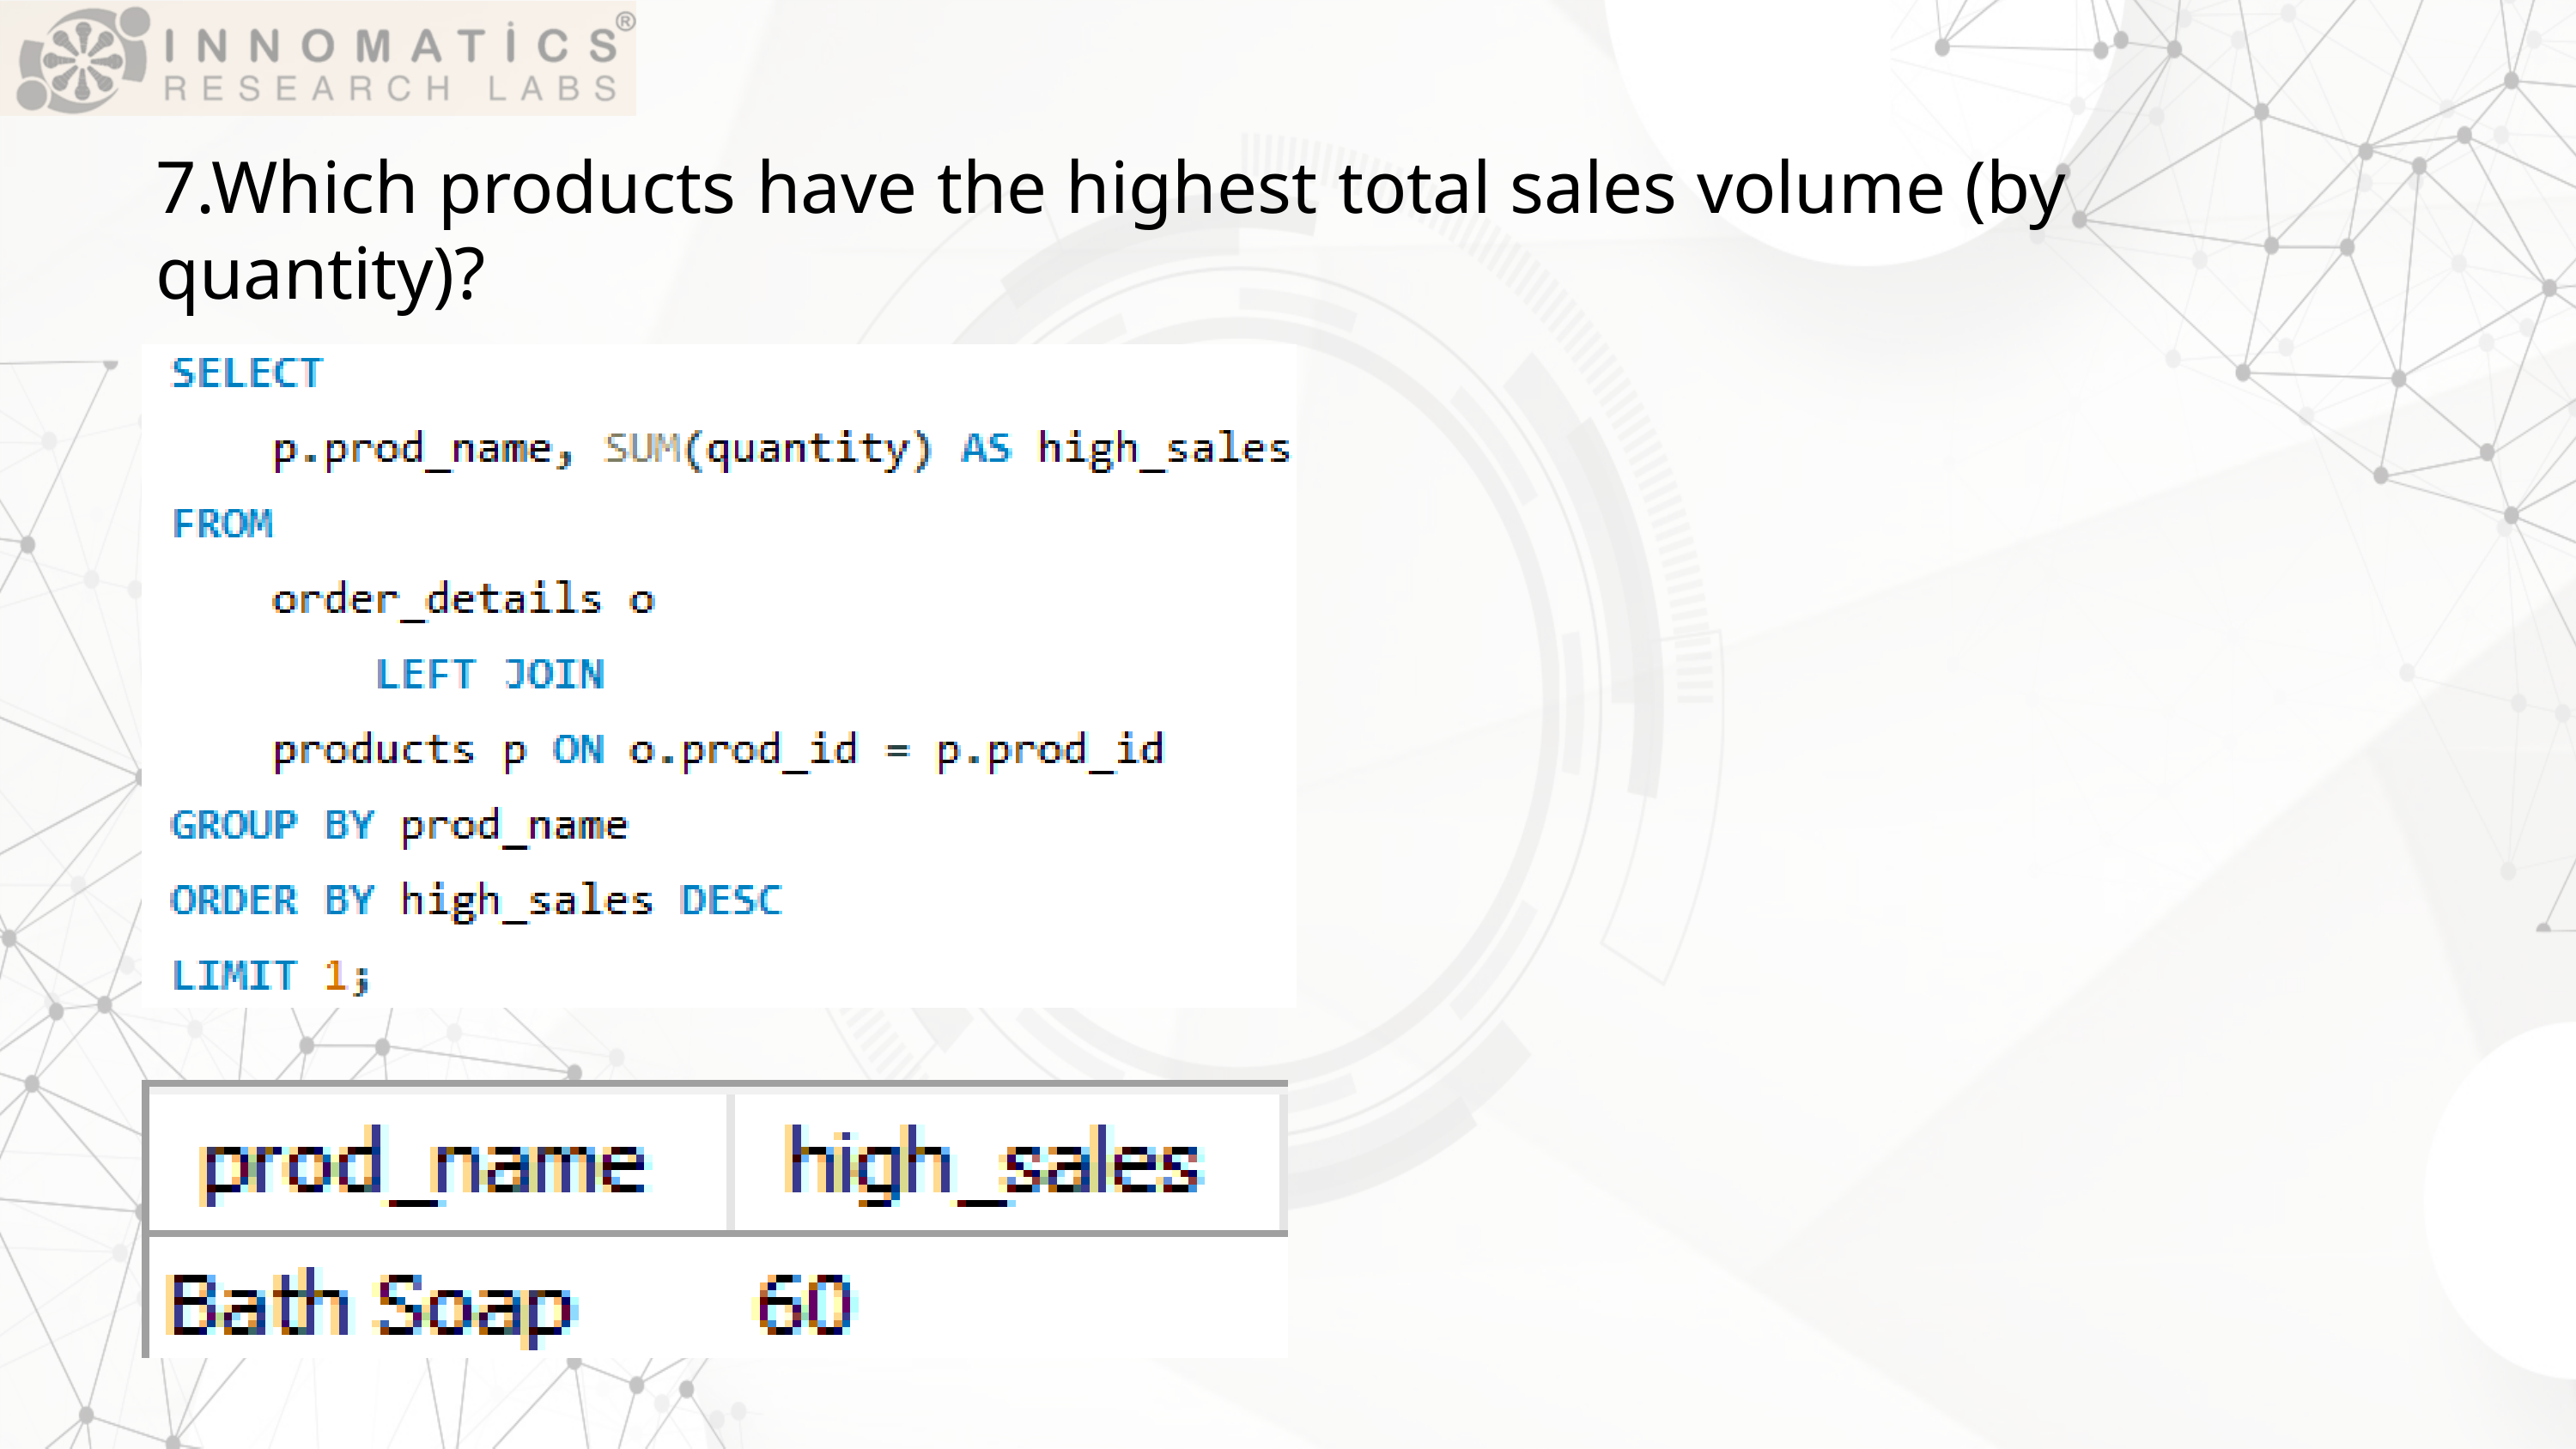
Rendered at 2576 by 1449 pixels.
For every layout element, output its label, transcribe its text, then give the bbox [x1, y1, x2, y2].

picture [0, 1, 636, 116]
picture [142, 1080, 1288, 1358]
title 7.Which products have the highest total sales volume (by quantity)? [129, 13, 2351, 349]
picture [142, 344, 1297, 1008]
